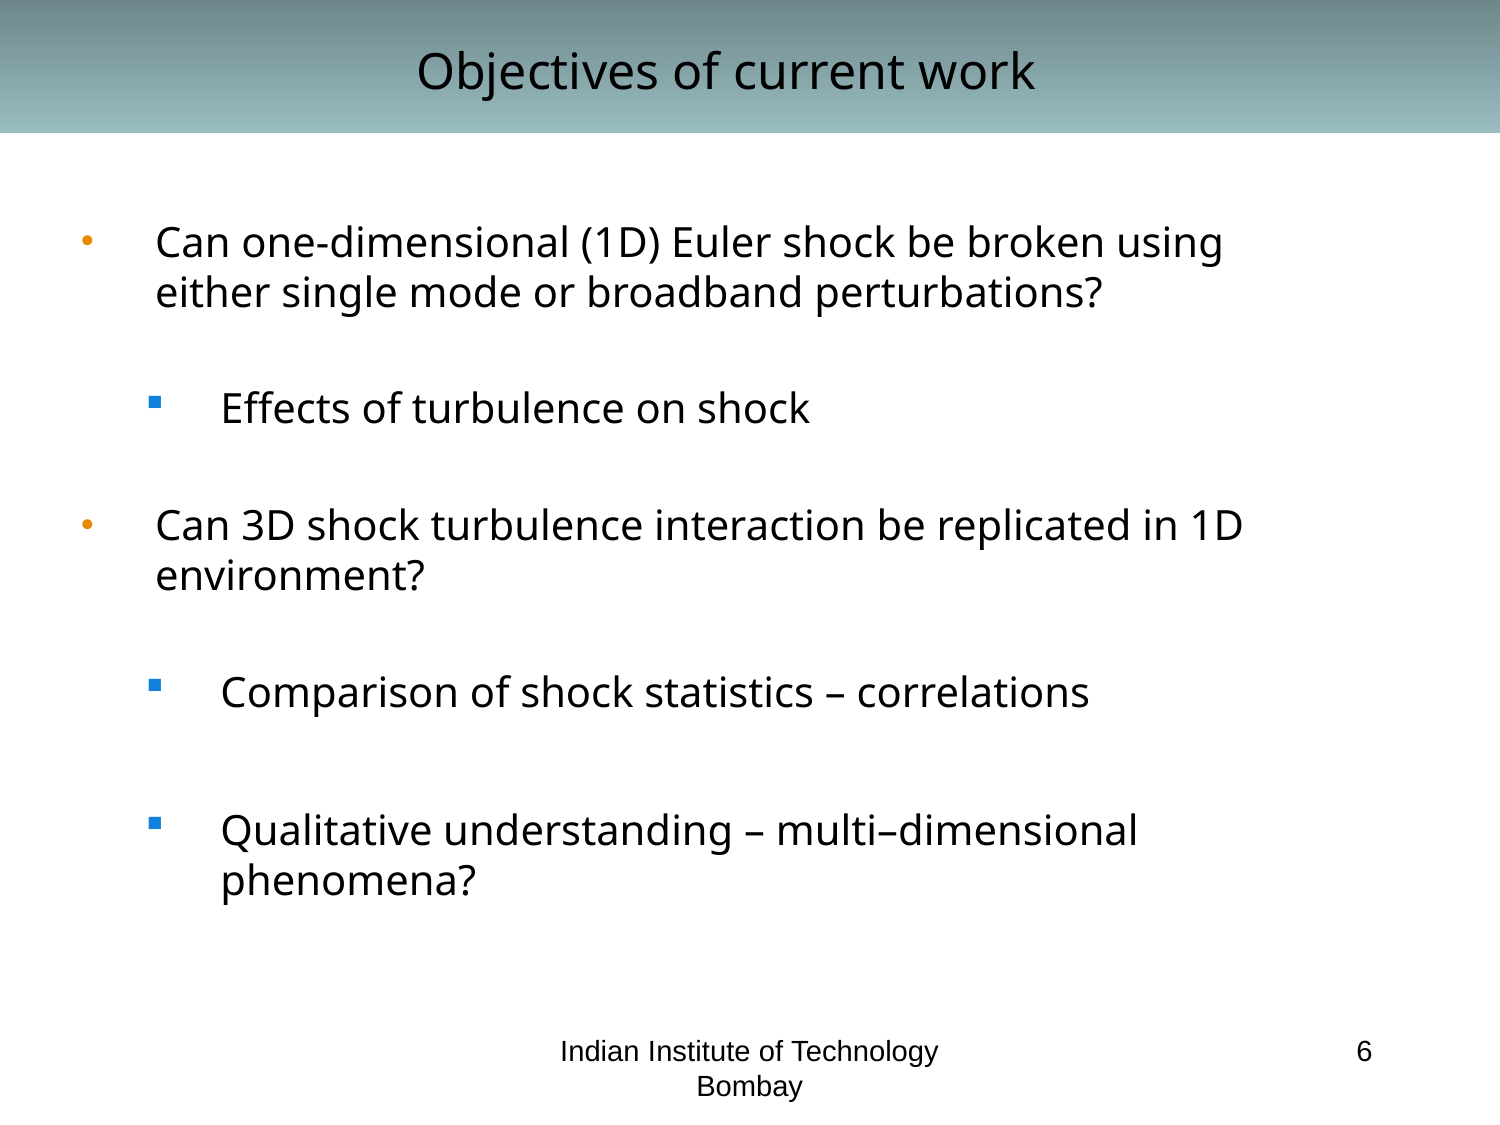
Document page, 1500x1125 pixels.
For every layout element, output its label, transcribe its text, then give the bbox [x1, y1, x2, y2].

title Objectives of current work [88, 12, 1364, 126]
slide_number 6 [1074, 1024, 1388, 1101]
list Can one-dimensional (1D) Euler shock be broken using either single mode or broadband perturbations? Effects of turbulence on shock Can 3D shock turbulence interaction be replicated in 1D environment? Comparison of shock statistics – correlations Qualitative understanding – multi–dimensional phenomena? [64, 207, 1341, 918]
footer Indian Institute of Technology Bombay [512, 1024, 988, 1101]
text_box [0, 0, 1500, 133]
